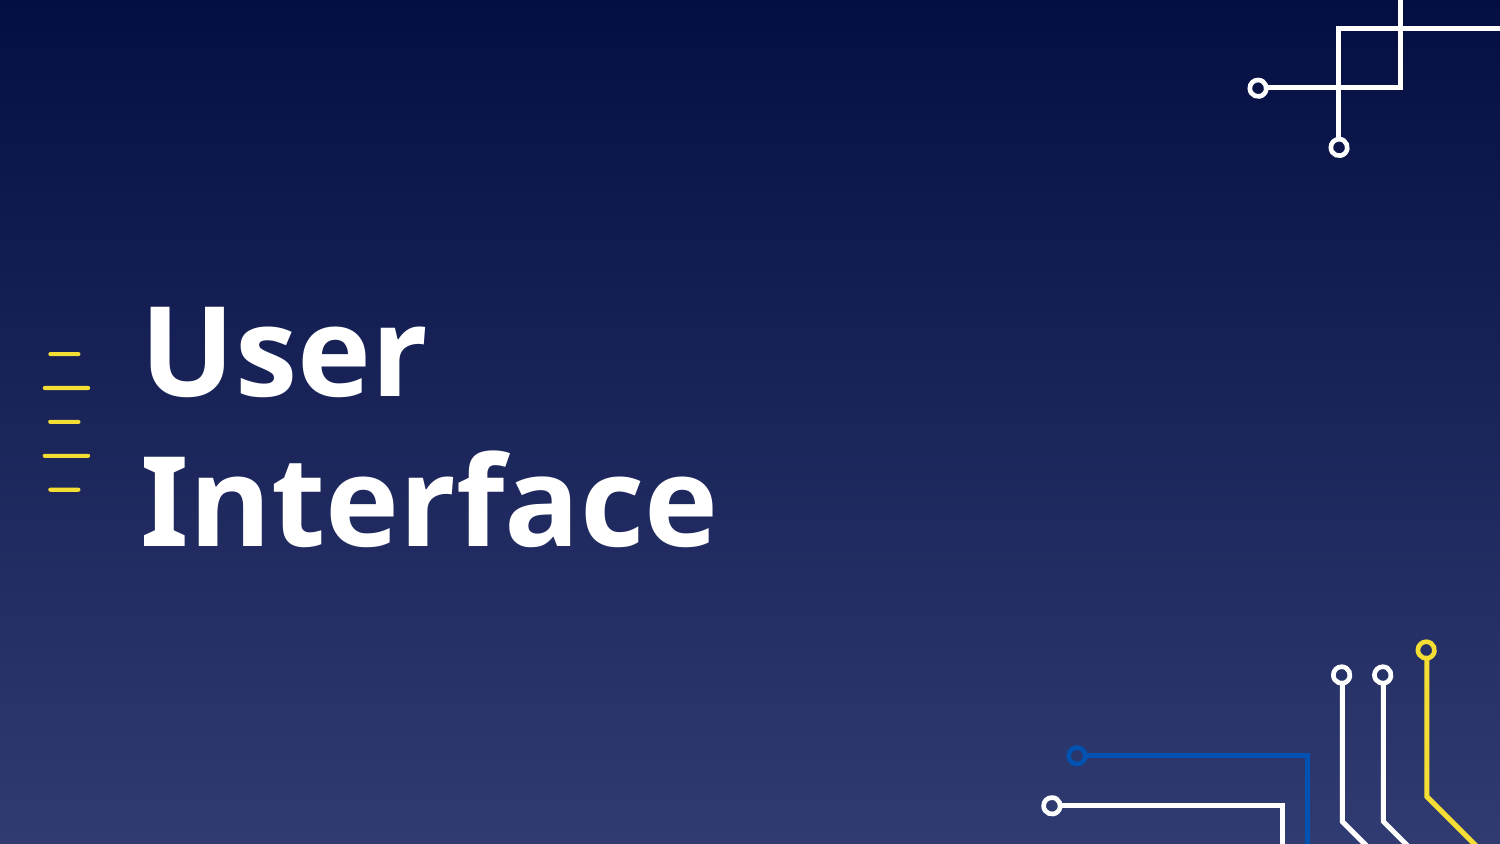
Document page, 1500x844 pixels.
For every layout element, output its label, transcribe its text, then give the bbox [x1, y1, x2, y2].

title User Interface [125, 233, 883, 611]
